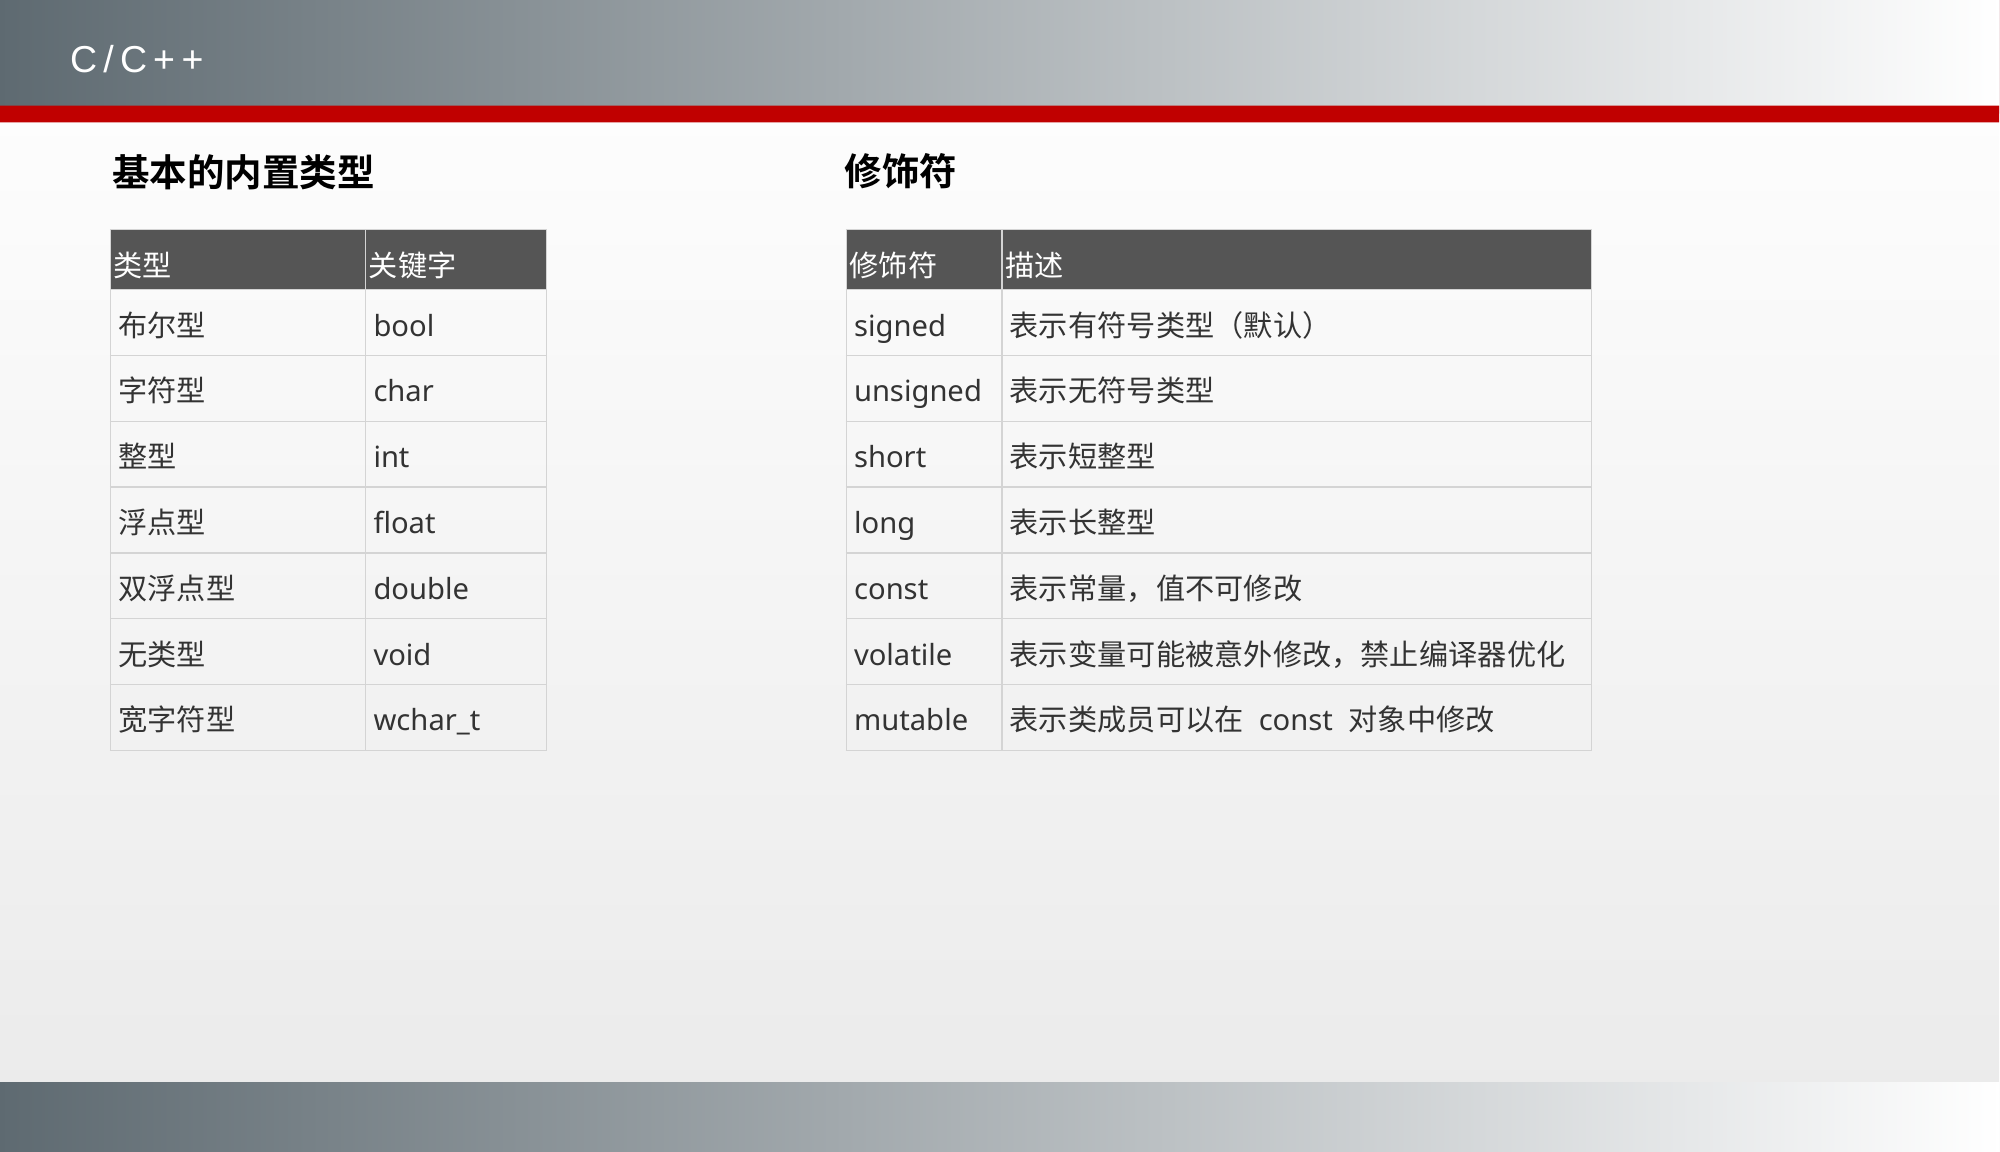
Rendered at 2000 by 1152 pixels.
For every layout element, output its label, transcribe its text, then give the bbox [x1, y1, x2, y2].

table_cell char [366, 356, 546, 421]
table_header 关键字 [366, 230, 546, 289]
table_cell 表示短整型 [1003, 422, 1591, 486]
table_cell 宽字符型 [111, 685, 365, 750]
table_cell float [366, 488, 546, 552]
table_cell int [366, 422, 546, 486]
table_cell 浮点型 [111, 488, 365, 552]
text_box C/C++ [55, 28, 1921, 88]
table_cell wchar_t [366, 685, 546, 750]
table_header 类型 [111, 230, 365, 289]
table_cell volatile [847, 619, 1001, 684]
table_cell long [847, 488, 1001, 552]
table_cell short [847, 422, 1001, 486]
table_cell 布尔型 [111, 290, 365, 355]
table_cell double [366, 554, 546, 618]
table_cell 表示常量，值不可修改 [1003, 554, 1591, 618]
table_cell const [847, 554, 1001, 618]
table_header 修饰符 [847, 230, 1001, 289]
table_cell mutable [847, 685, 1001, 750]
table_cell signed [847, 290, 1001, 355]
table_cell 表示变量可能被意外修改，禁止编译器优化 [1003, 619, 1591, 684]
table_cell 表示无符号类型 [1003, 356, 1591, 421]
table_header 描述 [1003, 230, 1591, 289]
table_cell 表示有符号类型（默认） [1003, 290, 1591, 355]
table_cell 无类型 [111, 619, 365, 684]
table_cell 字符型 [111, 356, 365, 421]
text_box 基本的内置类型 [97, 141, 764, 201]
table_cell 表示长整型 [1003, 488, 1591, 552]
text_box 修饰符 [829, 141, 1663, 201]
table_cell 双浮点型 [111, 554, 365, 618]
table_cell unsigned [847, 356, 1001, 421]
table_cell bool [366, 290, 546, 355]
table_cell 表示类成员可以在 const 对象中修改 [1003, 685, 1591, 750]
table_cell void [366, 619, 546, 684]
table_cell 整型 [111, 422, 365, 486]
